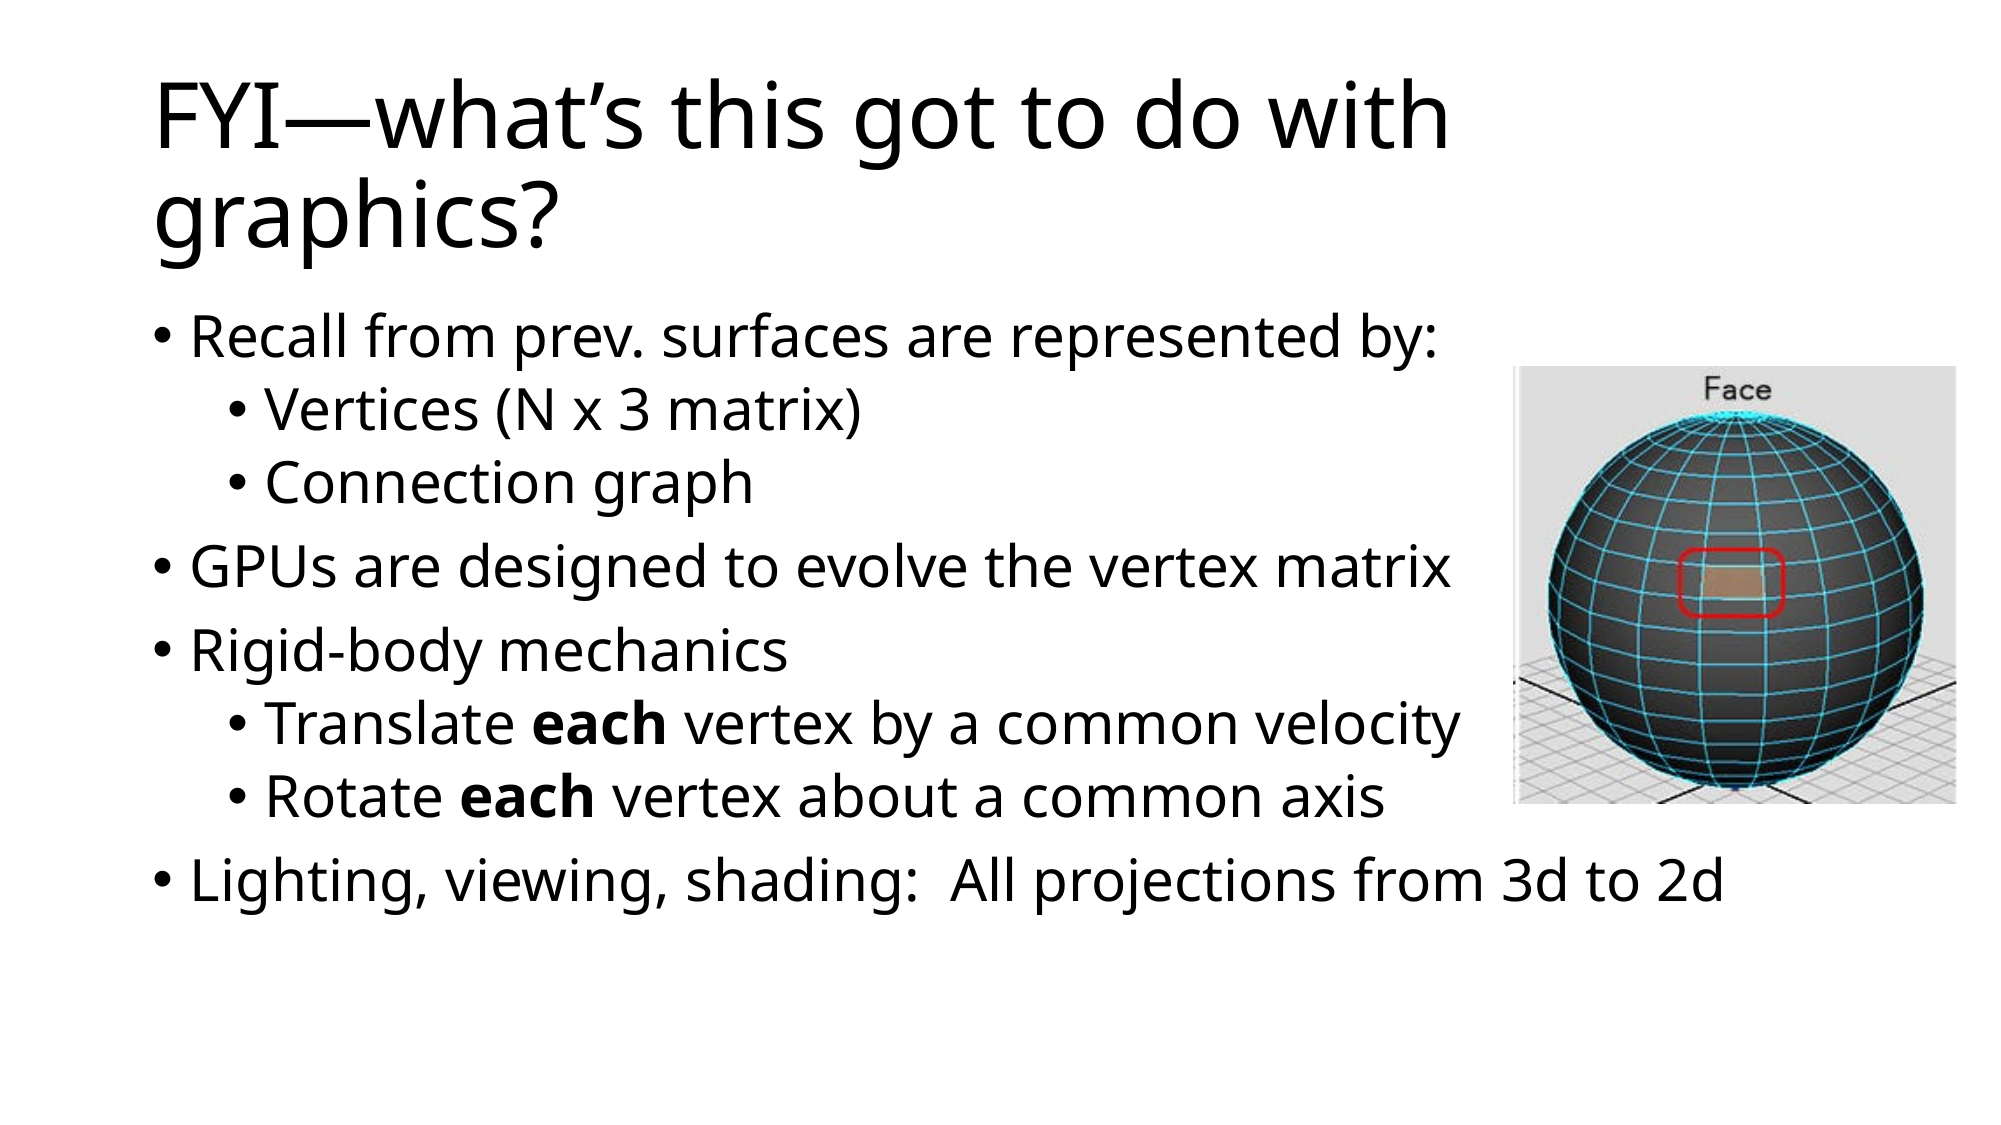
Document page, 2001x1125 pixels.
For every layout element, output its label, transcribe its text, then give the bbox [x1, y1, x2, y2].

title FYI—what’s this got to do with graphics? [137, 59, 1863, 278]
list Recall from prev. surfaces are represented by: Vertices (N x 3 matrix) Connection graph GPUs are designed to evolve the vertex matrix Rigid-body mechanics Translate each vertex by a common velocity Rotate each vertex about a common axis Lighting, viewing, shading: All projections from 3d to 2d [137, 299, 1863, 1014]
picture [1512, 365, 1957, 805]
